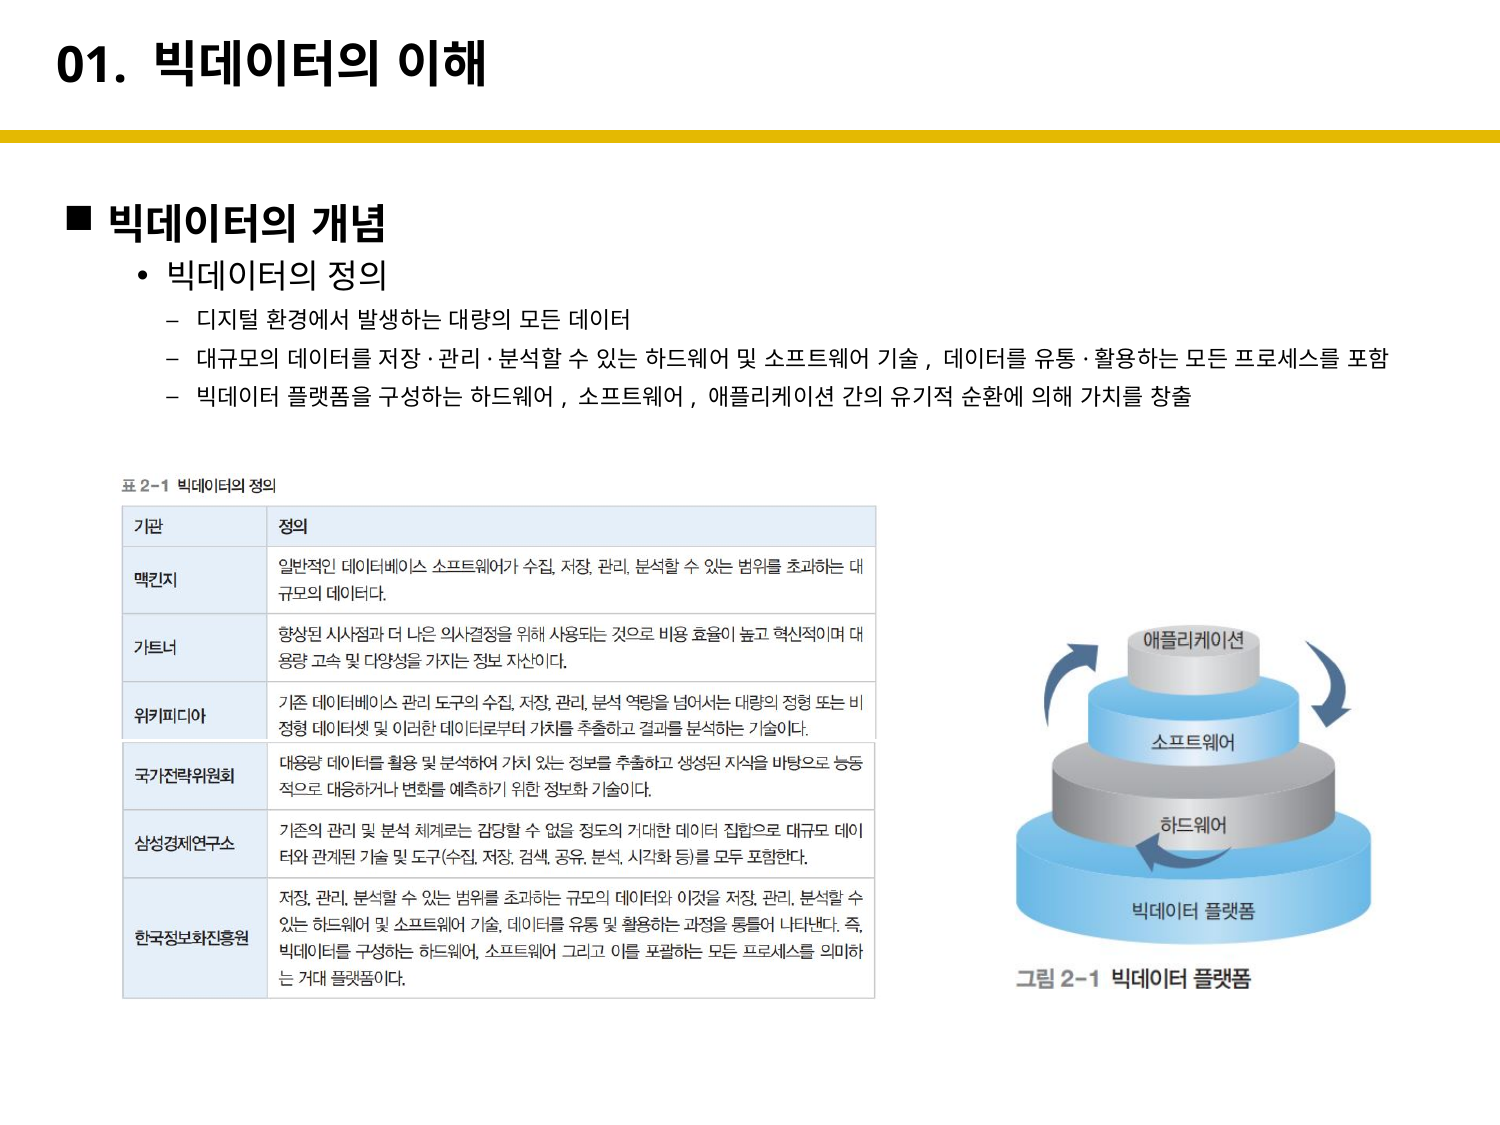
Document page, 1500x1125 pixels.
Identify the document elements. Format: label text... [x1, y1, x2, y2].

picture [997, 611, 1381, 1005]
list 빅데이터의 개념 빅데이터의 정의 디지털 환경에서 발생하는 대량의 모든 데이터 대규모의 데이터를 저장·관리·분석할 수 있는 하드웨어 및 소프트웨어 기술, 데이터를 유통·활용하는 모든 프로세스를 포함 빅데이터 플랫폼을 구성하는 하드웨어, 소프트웨어, 애플리케이션 간의 유기적 순환에 의해 가치를 창출 [48, 165, 1467, 1064]
picture [112, 472, 881, 1005]
title 01. 빅데이터의 이해 [41, 17, 1282, 107]
